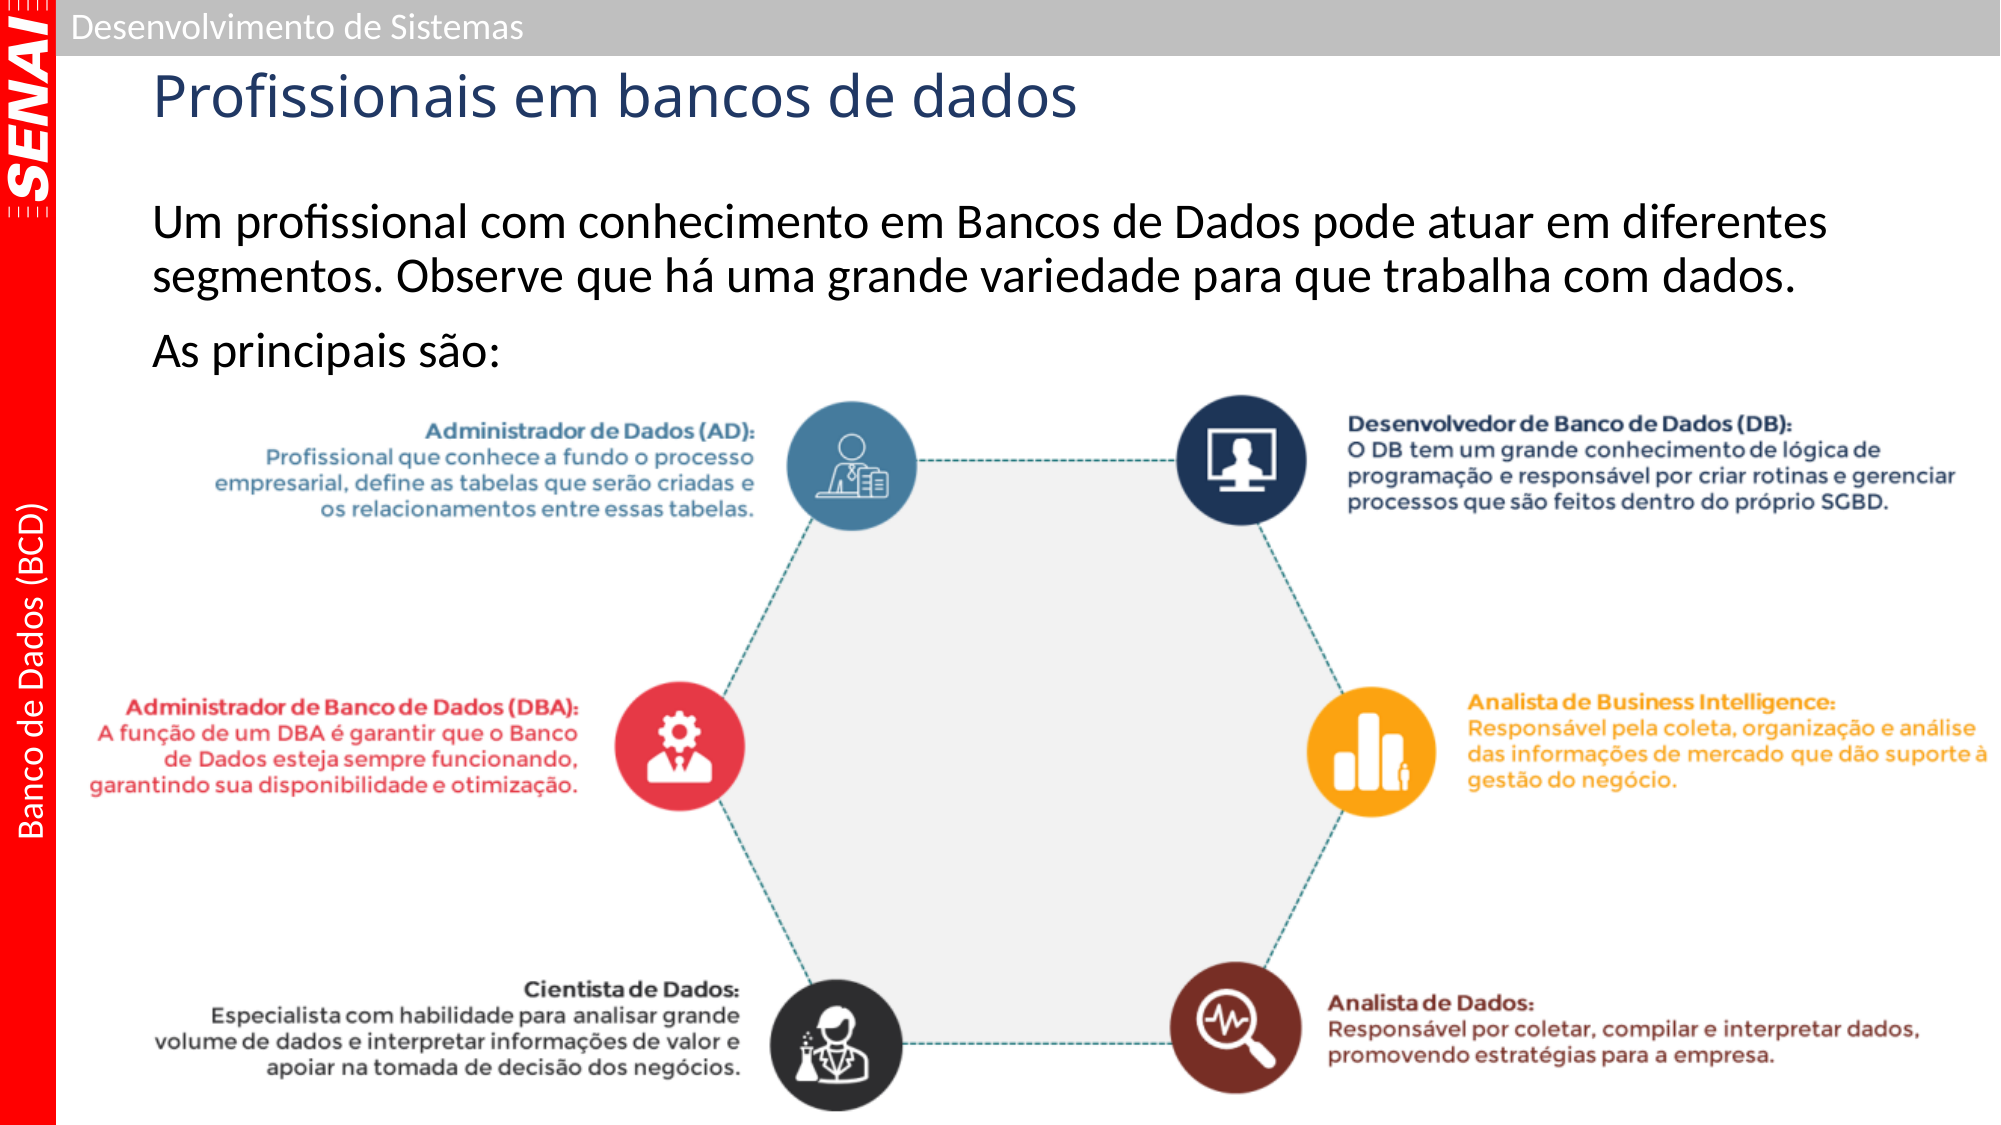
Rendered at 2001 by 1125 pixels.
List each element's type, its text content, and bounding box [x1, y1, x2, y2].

text_box Um profissional com conhecimento em Bancos de Dados pode atuar em diferentes segmentos. Observe que há uma grande variedade para que trabalha com dados. As principais são: [137, 188, 1949, 383]
picture [0, 0, 56, 217]
title Profissionais em bancos de dados [137, 59, 1863, 145]
picture [80, 383, 2000, 1119]
